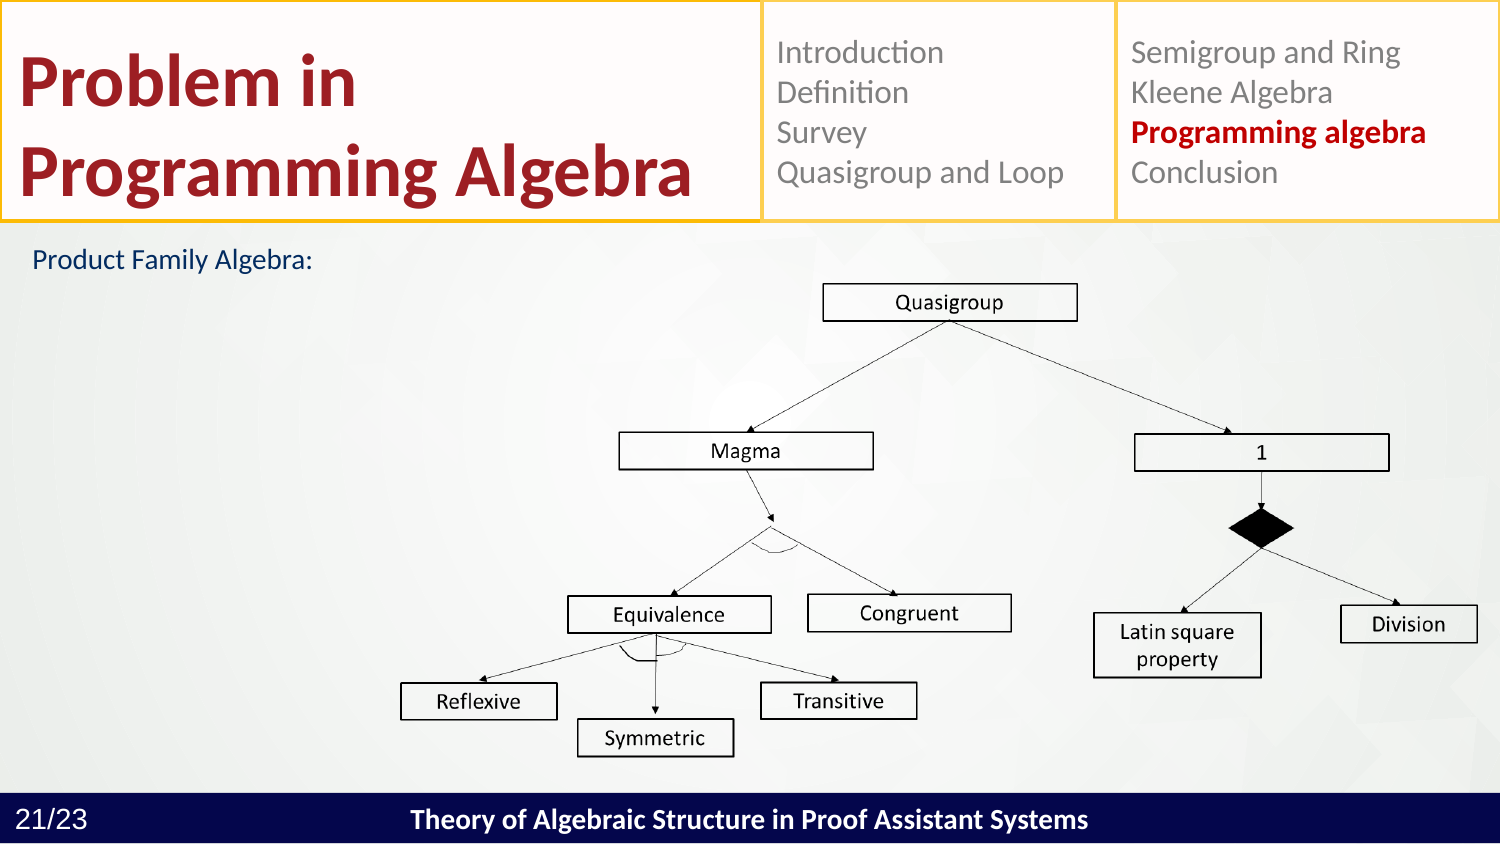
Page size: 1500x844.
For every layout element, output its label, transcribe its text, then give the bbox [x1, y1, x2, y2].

text_box Semigroup and Ring Kleene Algebra Programming algebra Conclusion [1116, 0, 1500, 221]
text_box 21/23 [0, 792, 113, 843]
picture [399, 279, 1478, 765]
text_box Problem in Programming Algebra [4, 23, 761, 219]
text_box [0, 0, 761, 221]
text_box Introduction Definition Survey Quasigroup and Loop [761, 0, 1116, 221]
text_box Theory of Algebraic Structure in Proof Assistant Systems [0, 792, 1500, 844]
